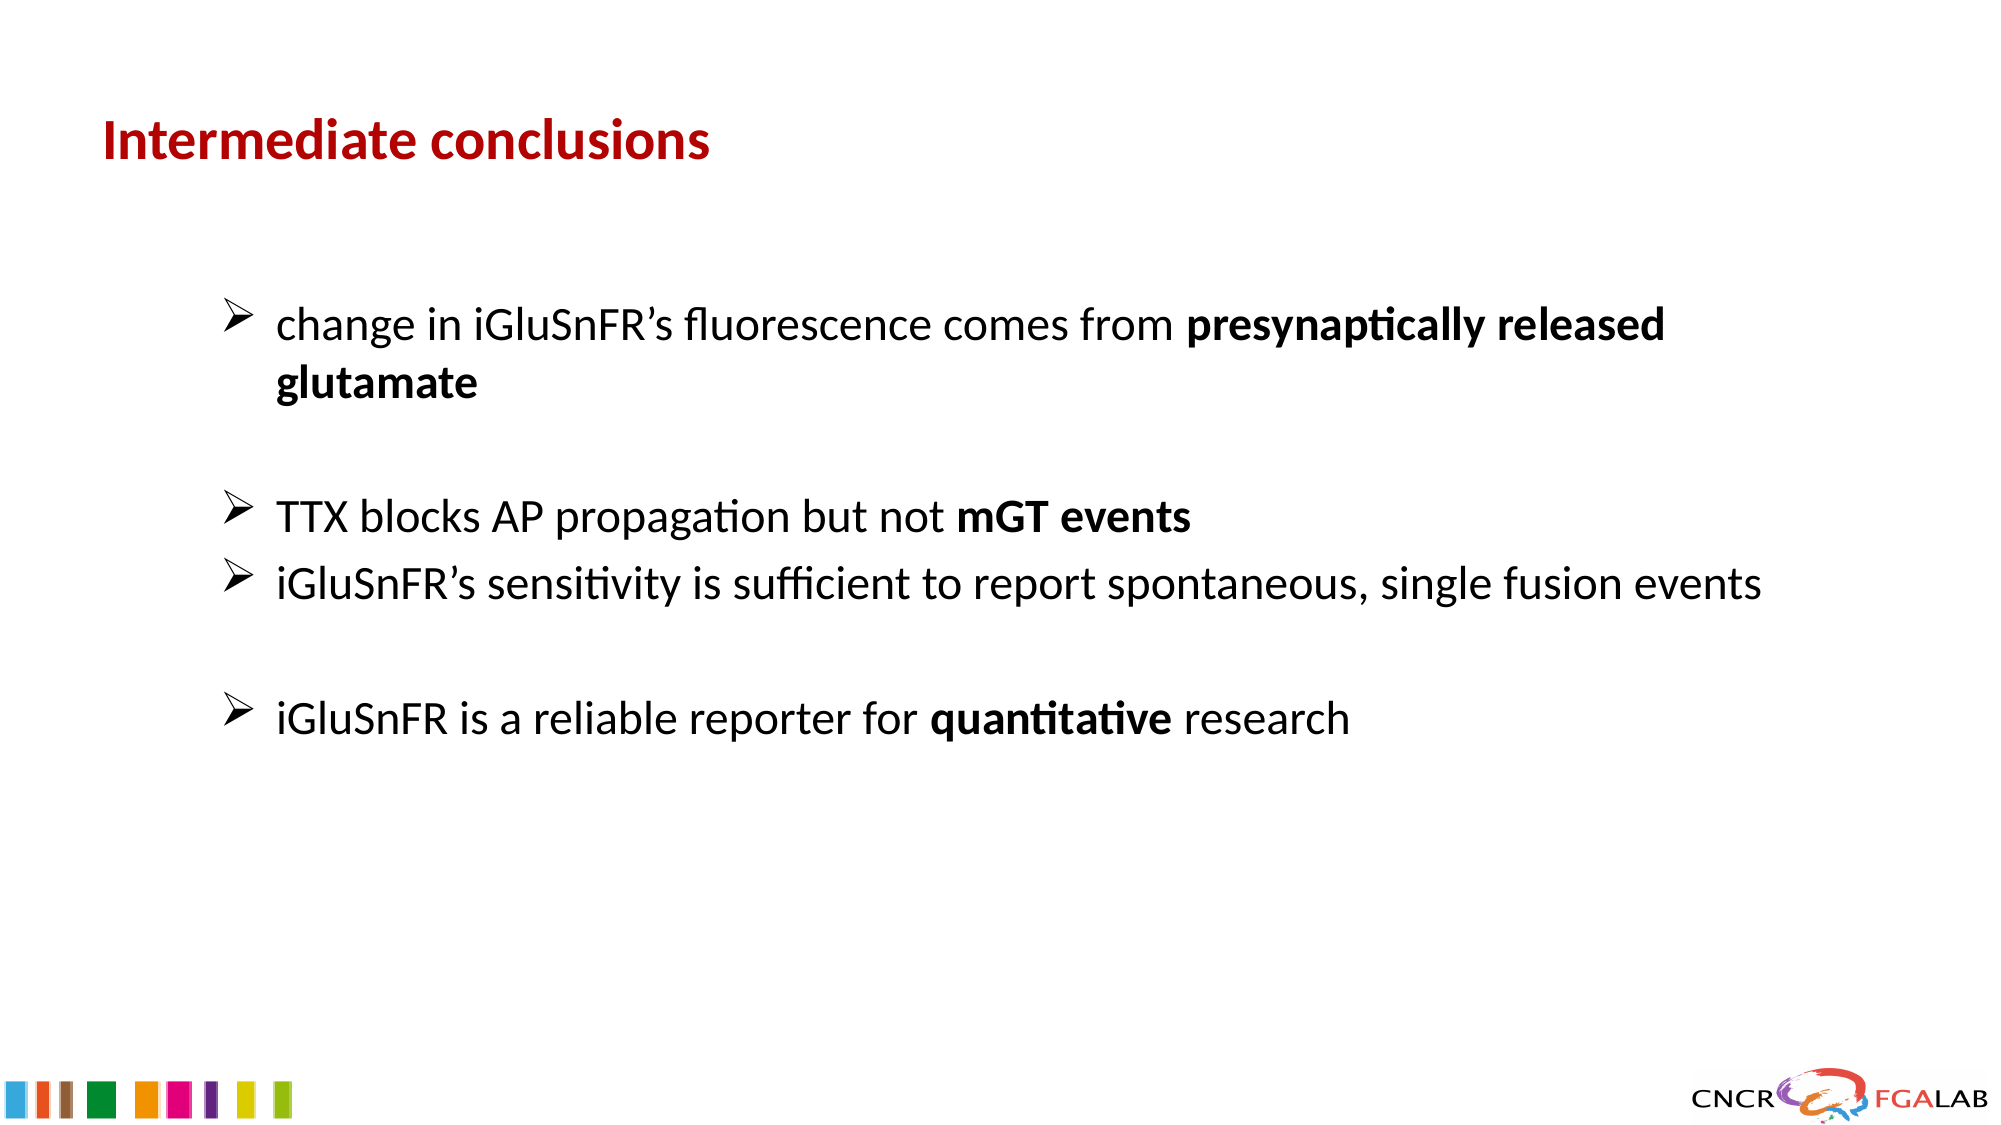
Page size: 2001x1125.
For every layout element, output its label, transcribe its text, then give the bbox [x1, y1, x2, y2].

title Intermediate conclusions [87, 63, 1913, 209]
picture [1691, 1067, 1988, 1125]
list change in iGluSnFR’s fluorescence comes from presynaptically released glutamate TTX blocks AP propagation but not mGT events iGluSnFR’s sensitivity is sufficient to report spontaneous, single fusion events iGluSnFR is a reliable reporter for quantitative research [204, 285, 1797, 1014]
picture [0, 1078, 315, 1125]
